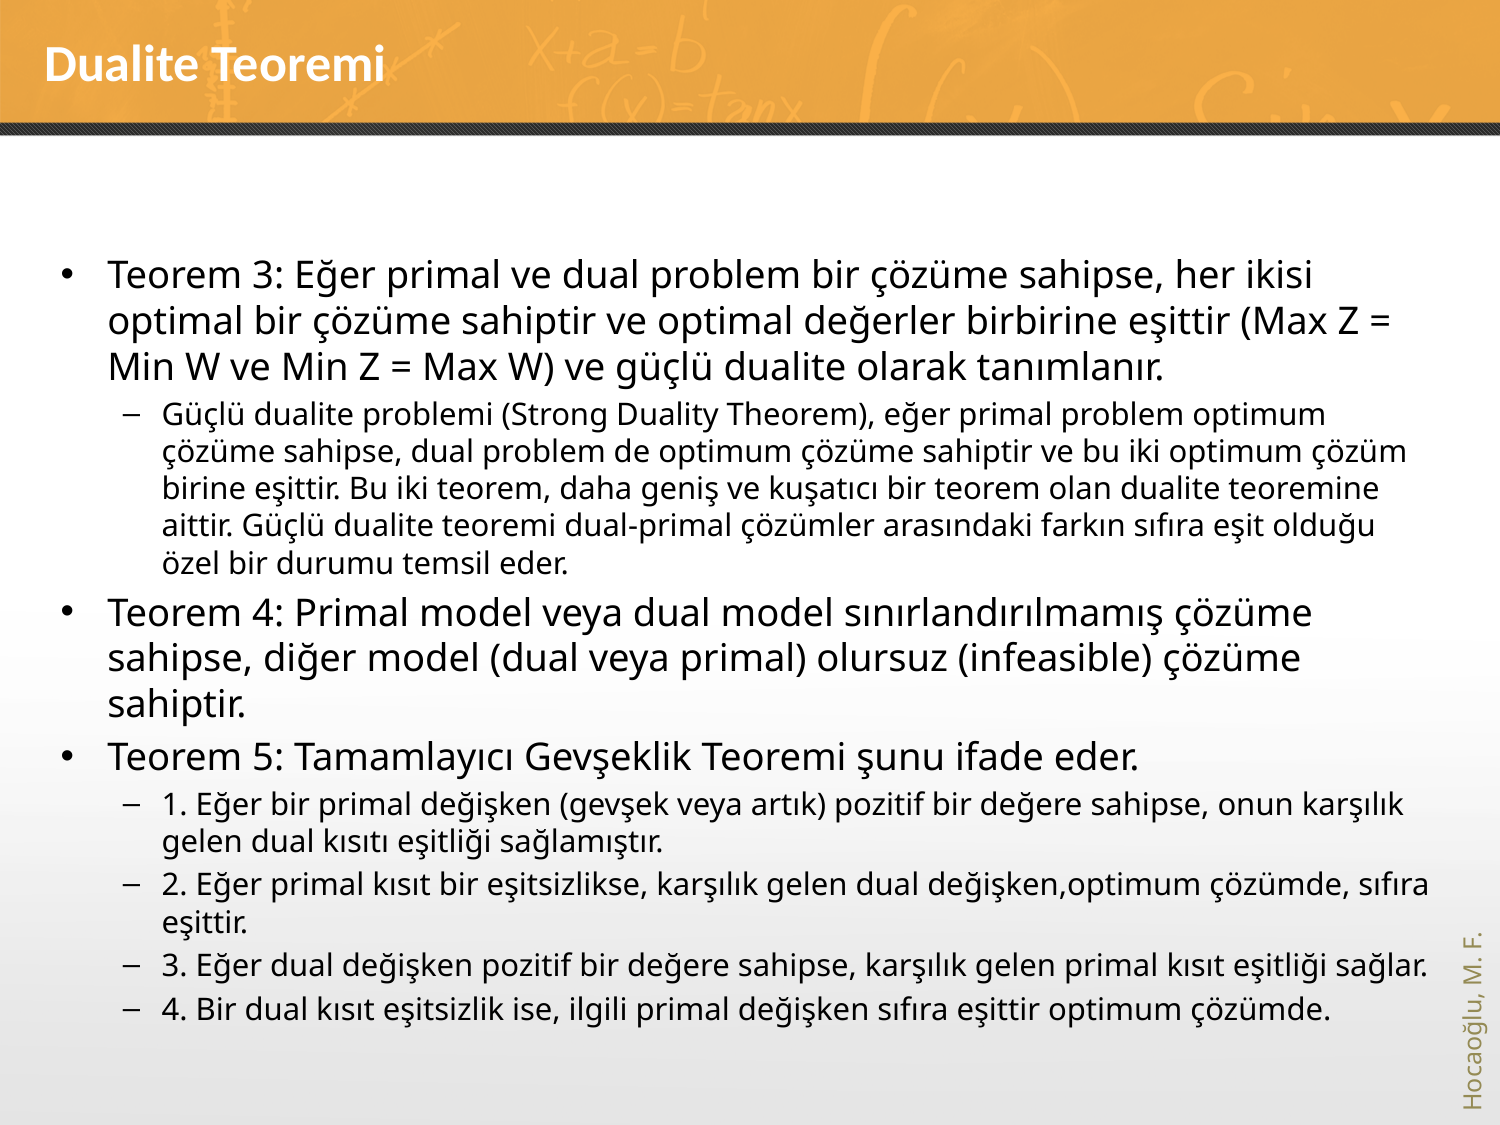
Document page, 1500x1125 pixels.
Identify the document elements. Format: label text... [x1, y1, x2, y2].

title Dualite Teoremi [29, 0, 1287, 126]
list Teorem 3: Eğer primal ve dual problem bir çözüme sahipse, her ikisi optimal bir çözüme sahiptir ve optimal değerler birbirine eşittir (Max Z = Min W ve Min Z = Max W) ve güçlü dualite olarak tanımlanır. Güçlü dualite problemi (Strong Duality Theorem), eğer primal problem optimum çözüme sahipse, dual problem de optimum çözüme sahiptir ve bu iki optimum çözüm birine eşittir. Bu iki teorem, daha geniş ve kuşatıcı bir teorem olan dualite teoremine aittir. Güçlü dualite teoremi dual-primal çözümler arasındaki farkın sıfıra eşit olduğu özel bir durumu temsil eder. Teorem 4: Primal model veya dual model sınırlandırılmamış çözüme sahipse, diğer model (dual veya primal) olursuz (infeasible) çözüme sahiptir. Teorem 5: Tamamlayıcı Gevşeklik Teoremi şunu ifade eder. 1. Eğer bir primal değişken (gevşek veya artık) pozitif bir değere sahipse, onun karşılık gelen dual kısıtı eşitliği sağlamıştır. 2. Eğer primal kısıt bir eşitsizlikse, karşılık gelen dual değişken,optimum çözümde, sıfıra eşittir. 3. Eğer dual değişken pozitif bir değere sahipse, karşılık gelen primal kısıt eşitliği sağlar. 4. Bir dual kısıt eşitsizlik ise, ilgili primal değişken sıfıra eşittir optimum çözümde. [53, 243, 1444, 1045]
picture [0, 0, 1500, 1125]
